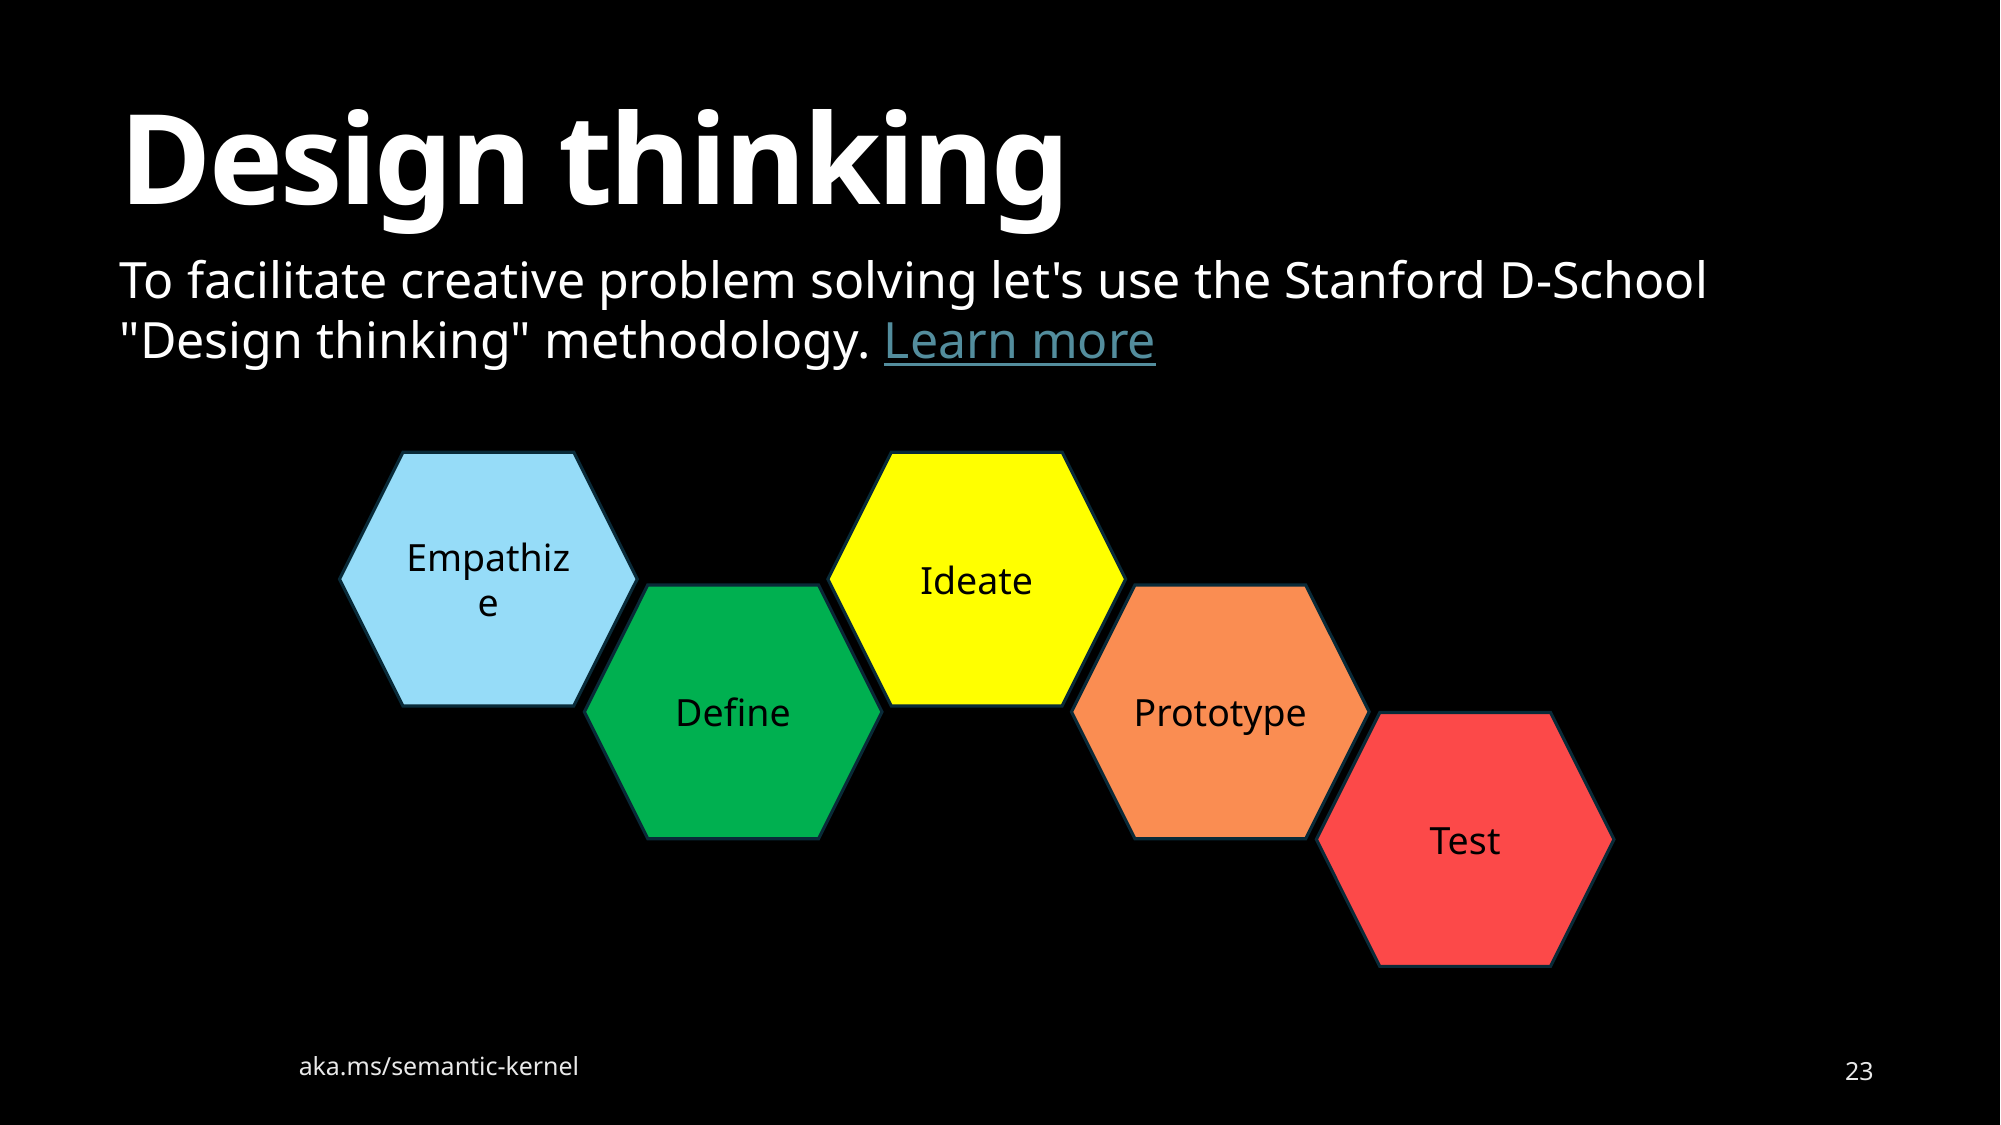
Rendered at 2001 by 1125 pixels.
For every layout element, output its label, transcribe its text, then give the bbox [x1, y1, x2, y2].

title Design thinking [104, 107, 1759, 241]
text_box To facilitate creative problem solving let's use the Stanford D-School "Design thinking" methodology. Learn more [104, 241, 1759, 404]
footer aka.ms/semantic-kernel [104, 1042, 780, 1103]
text_box Empathize [337, 450, 639, 708]
text_box Prototype [1069, 583, 1371, 841]
text_box Define [582, 583, 884, 841]
slide_number 23 [1438, 1042, 1889, 1103]
text_box Ideate [826, 450, 1128, 708]
text_box Test [1314, 710, 1616, 968]
